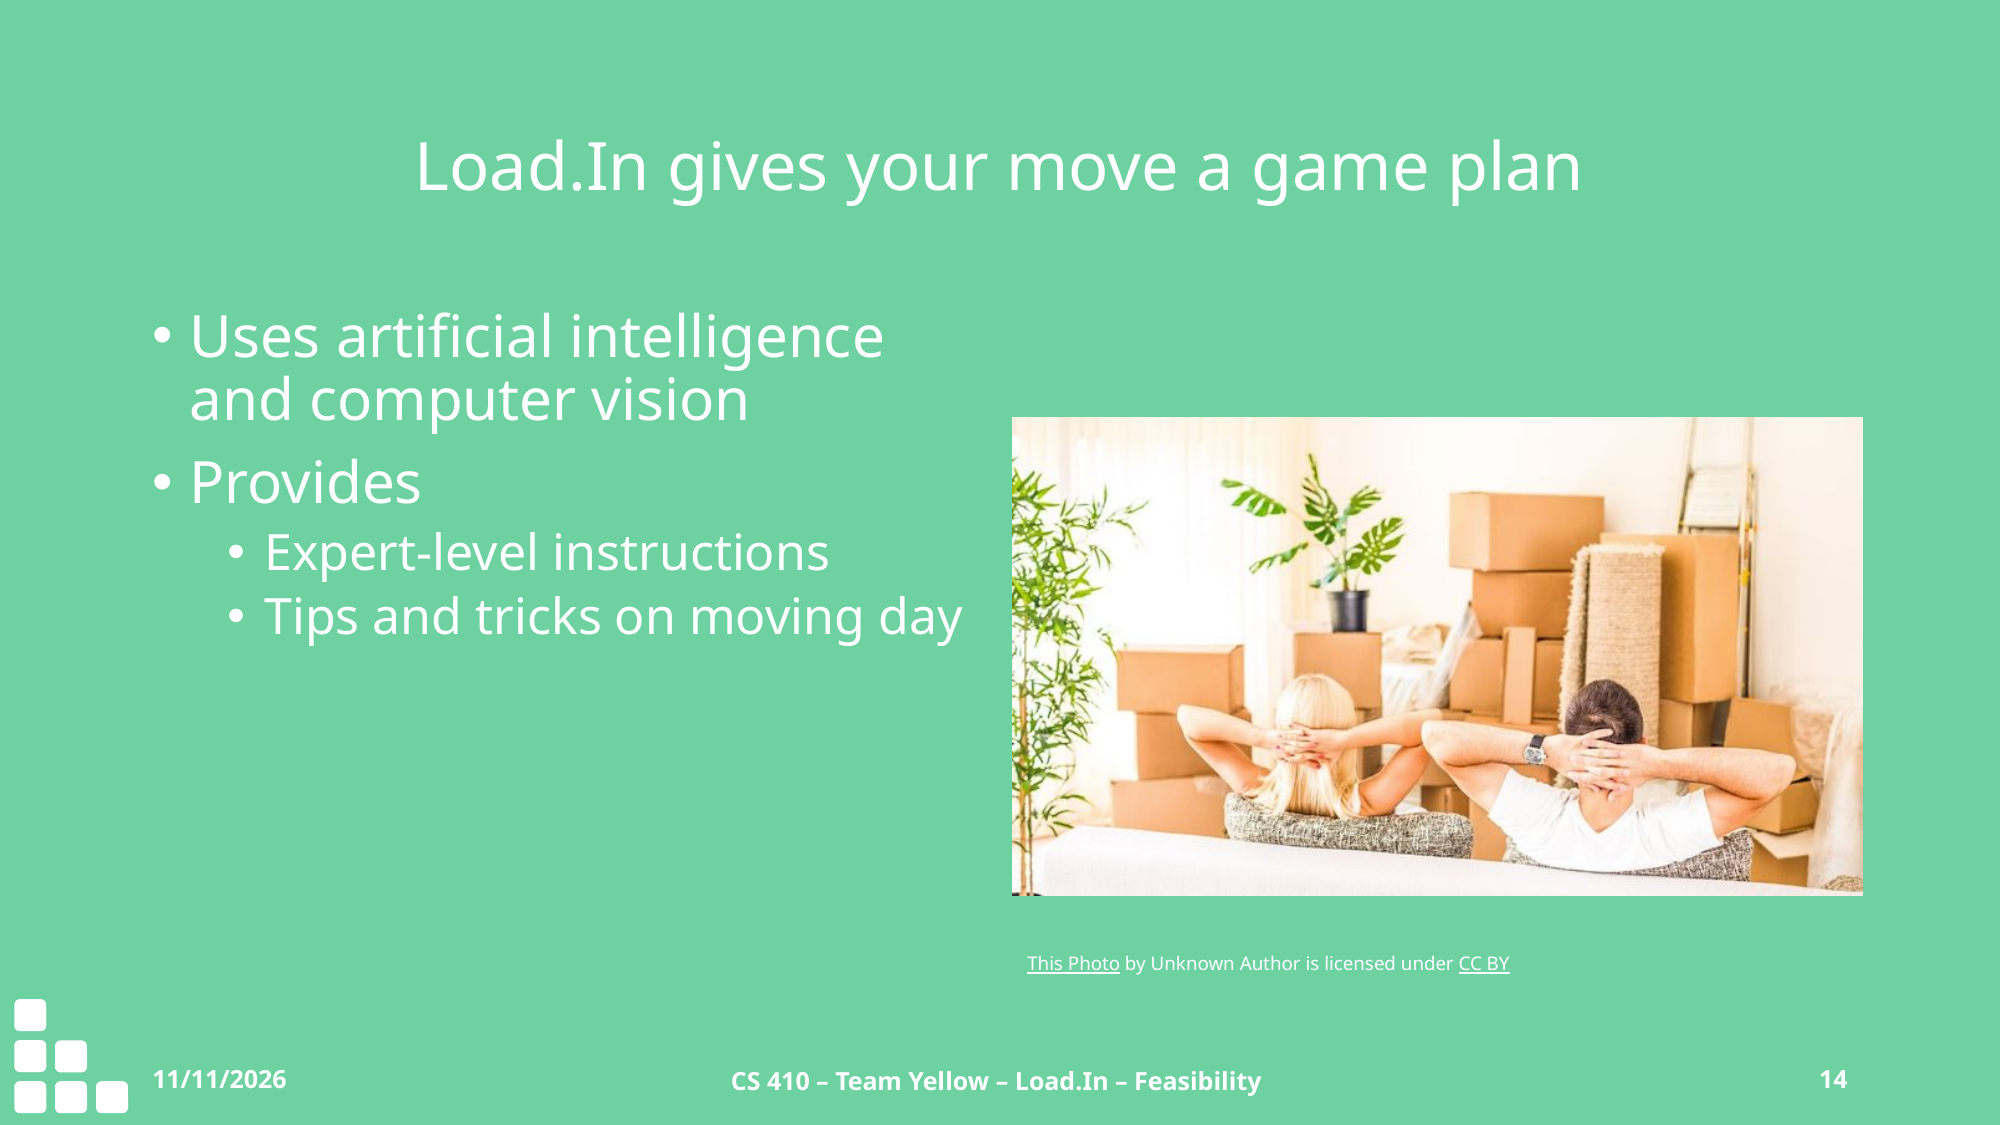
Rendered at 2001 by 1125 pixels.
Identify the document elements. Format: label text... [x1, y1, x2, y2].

text_box 10/11/2020 [137, 1035, 588, 1125]
text_box 14 [1412, 1035, 1863, 1125]
text_box CS 410 – Team Yellow – Load.In – Feasibility [662, 1035, 1338, 1125]
text_box This Photo by Unknown Author is licensed under CC BY [1012, 944, 1952, 985]
picture [1012, 417, 1863, 896]
text_box Load.In gives your move a game plan [137, 59, 1863, 278]
text_box Uses artificial intelligence and computer vision Provides Expert-level instructions Tips and tricks on moving day [137, 299, 988, 1014]
